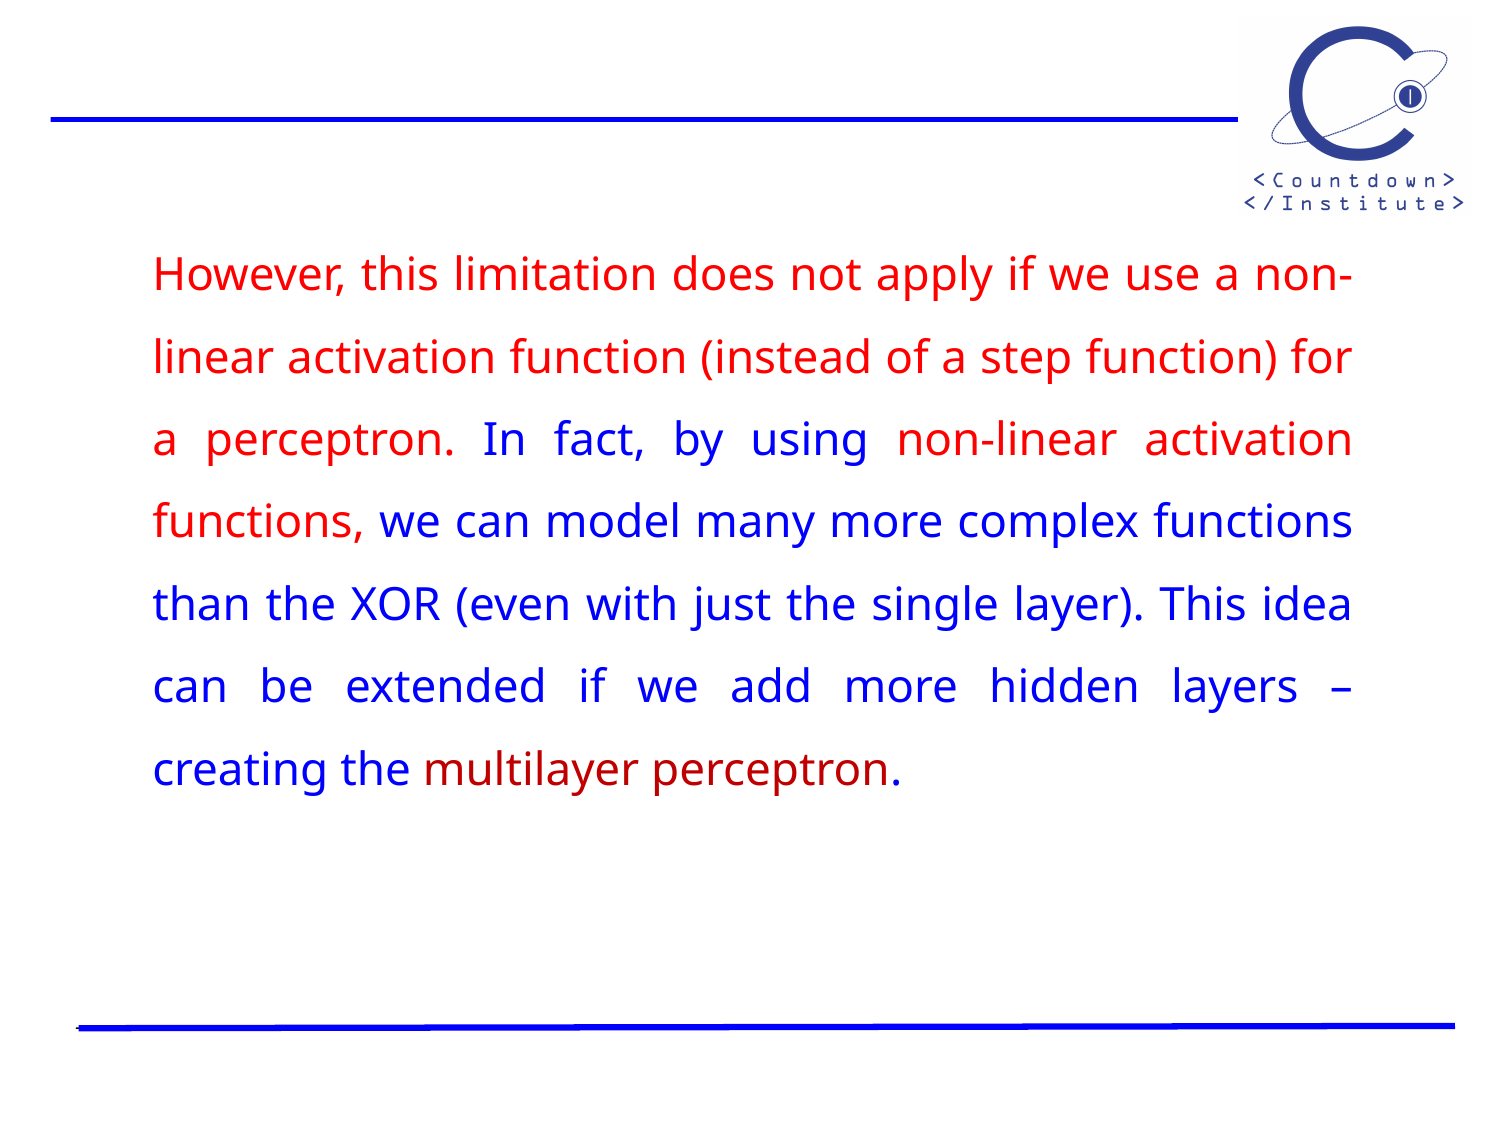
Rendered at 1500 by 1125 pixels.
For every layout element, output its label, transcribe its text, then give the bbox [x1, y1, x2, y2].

picture [1238, 17, 1471, 217]
text_box However, this limitation does not apply if we use a non-linear activation function (instead of a step function) for a perceptron. In fact, by using non-linear activation functions, we can model many more complex functions than the XOR (even with just the single layer). This idea can be extended if we add more hidden layers – creating the multilayer perceptron. [137, 209, 1369, 802]
